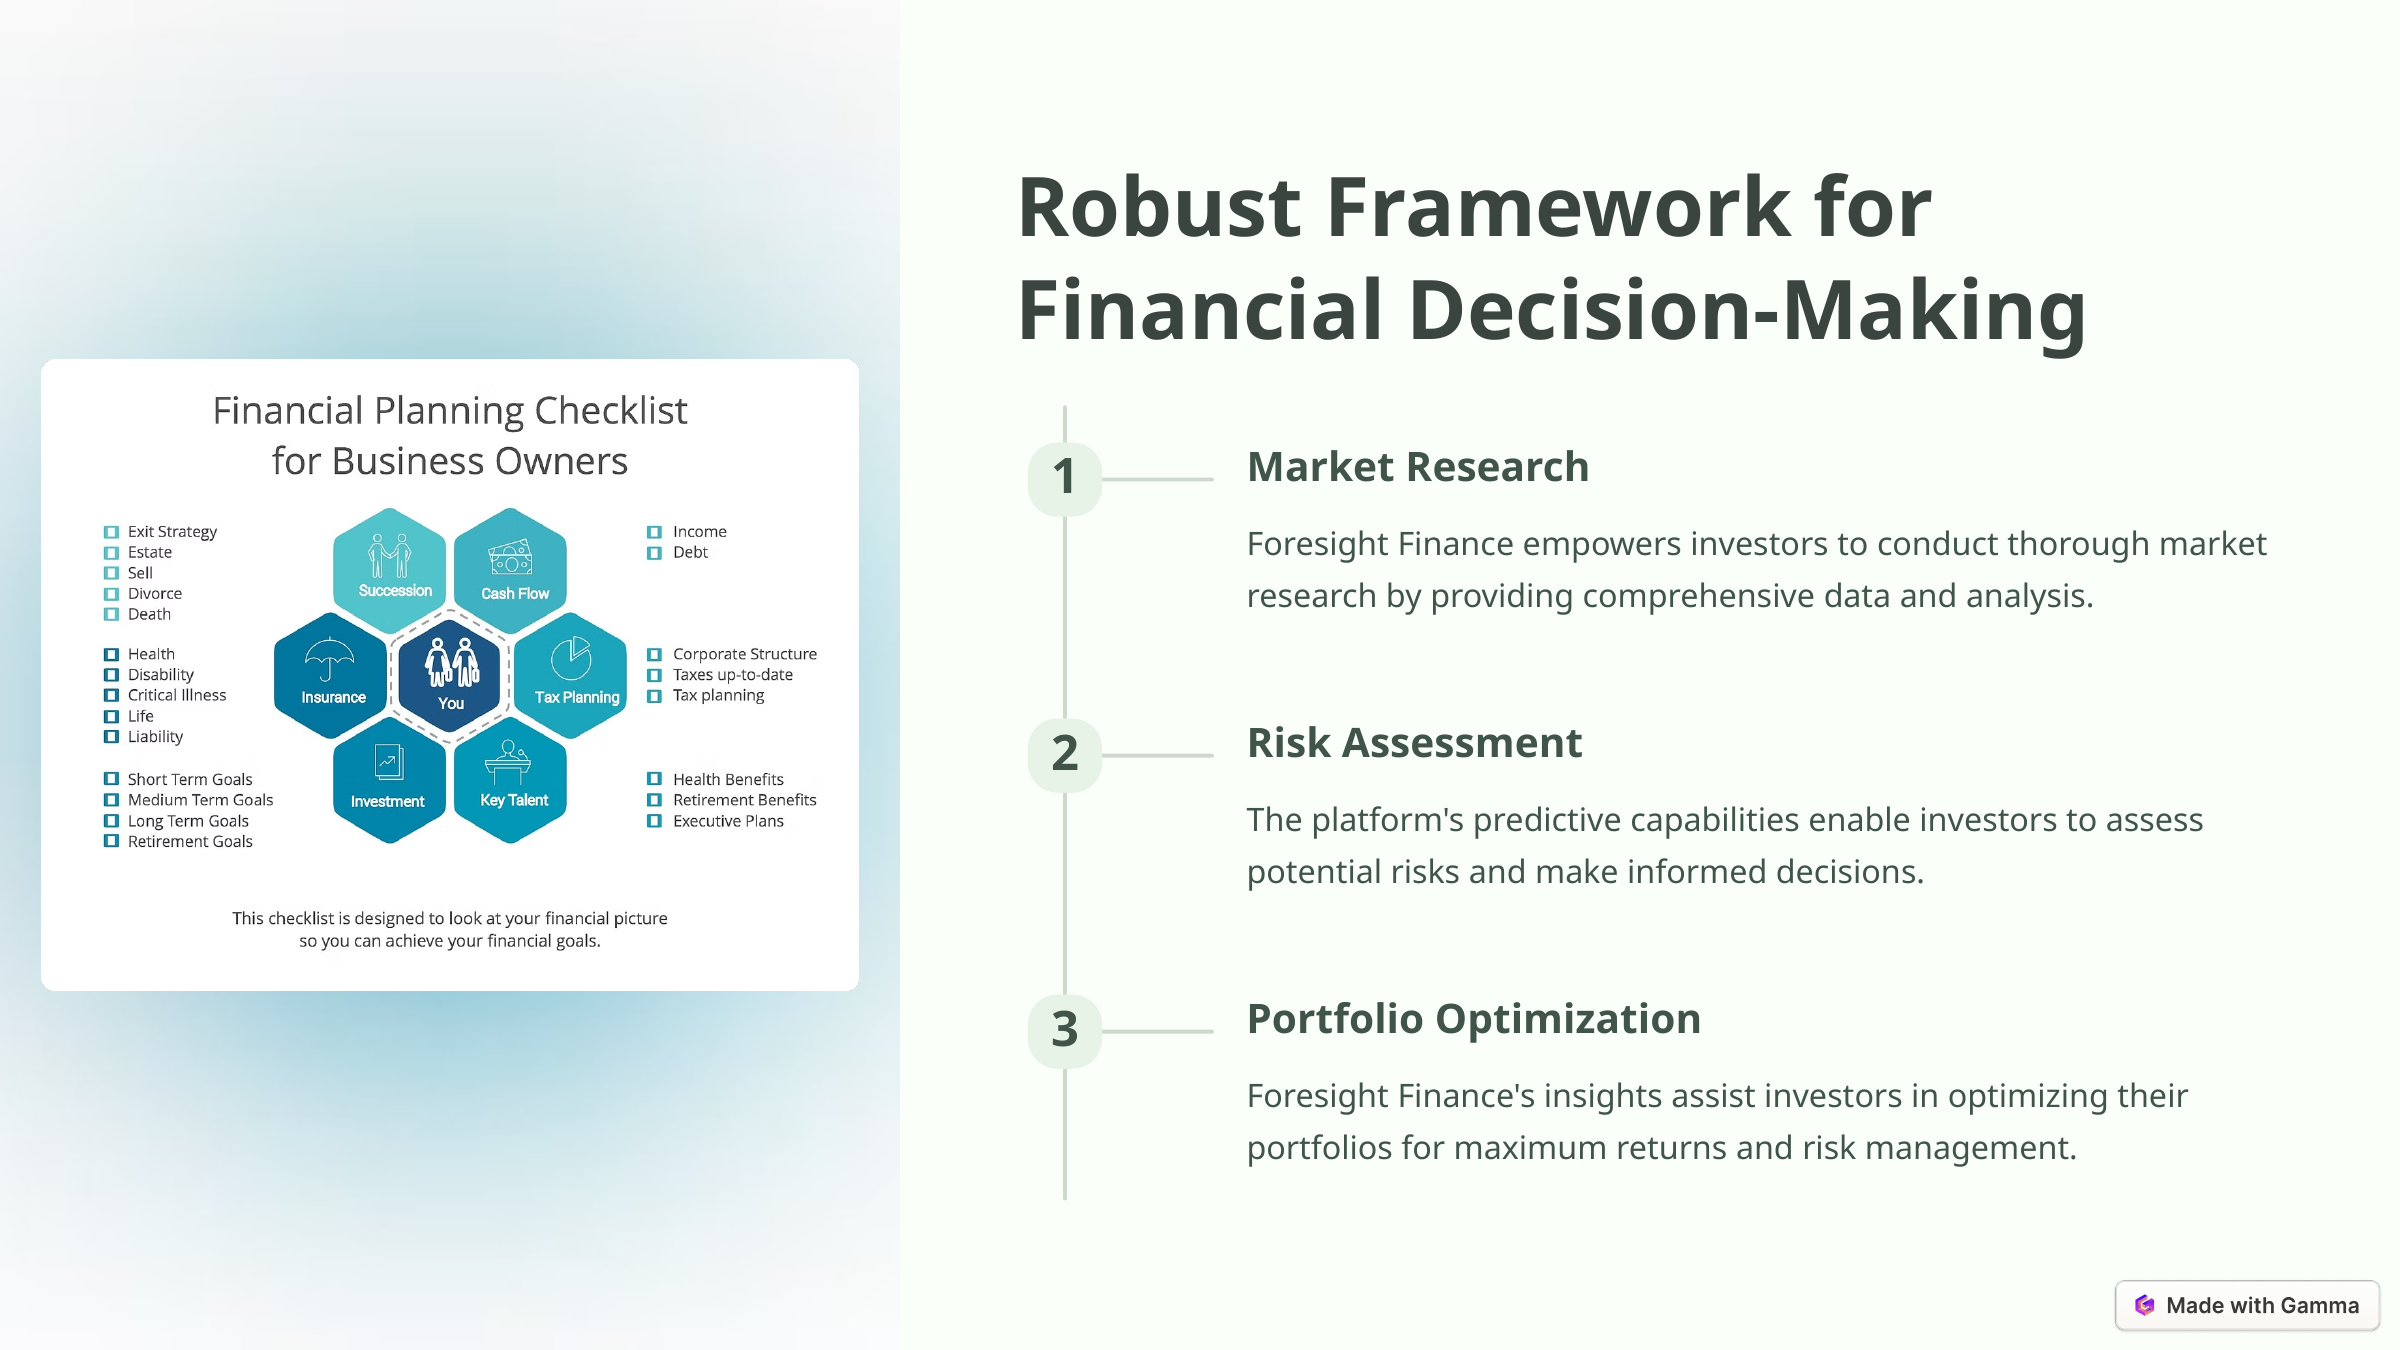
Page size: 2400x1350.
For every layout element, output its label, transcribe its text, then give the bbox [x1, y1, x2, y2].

text_box Market Research [1246, 438, 1660, 490]
text_box 2 [1048, 730, 1082, 781]
text_box [1027, 994, 1103, 1069]
text_box Foresight Finance empowers investors to conduct thorough market research by providing comprehensive data and analysis. [1246, 509, 2285, 616]
text_box Risk Assessment [1246, 714, 1660, 766]
text_box [1027, 442, 1103, 517]
text_box Foresight Finance's insights assist investors in optimizing their portfolios for maximum returns and risk management. [1246, 1061, 2285, 1168]
picture [2106, 1271, 2389, 1339]
text_box Portfolio Optimization [1246, 990, 1724, 1042]
text_box [1027, 718, 1103, 793]
text_box 1 [1052, 454, 1078, 505]
picture [0, 0, 900, 1350]
text_box [1063, 517, 1067, 718]
text_box [1063, 793, 1067, 994]
text_box [1063, 405, 1067, 442]
text_box [1103, 477, 1214, 482]
text_box Robust Framework for Financial Decision-Making [1015, 149, 2285, 356]
text_box [1063, 1069, 1067, 1201]
text_box The platform's predictive capabilities enable investors to assess potential risks and make informed decisions. [1246, 785, 2285, 892]
text_box [1103, 753, 1214, 758]
text_box 3 [1050, 1006, 1080, 1057]
text_box [1103, 1029, 1214, 1034]
